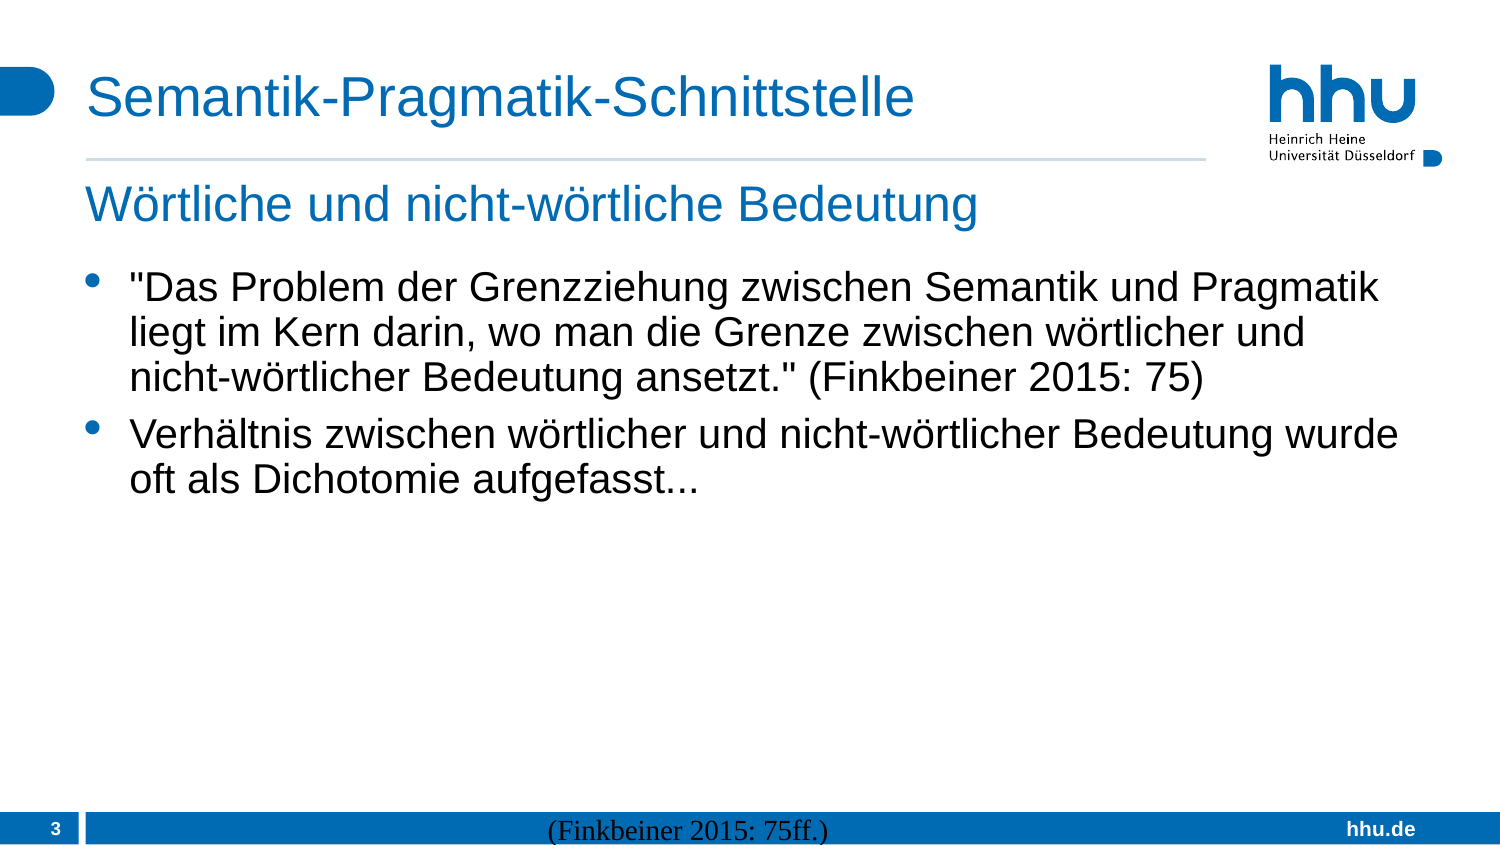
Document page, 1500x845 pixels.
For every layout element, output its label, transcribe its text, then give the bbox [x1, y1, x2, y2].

title Semantik-Pragmatik-Schnittstelle [86, 54, 1207, 129]
list Wörtliche und nicht-wörtliche Bedeutung [85, 178, 1415, 232]
slide_number 3 [5, 816, 62, 841]
list "Das Problem der Grenzziehung zwischen Semantik und Pragmatik liegt im Kern darin, wo man die Grenze zwischen wörtlicher und nicht-wörtlicher Bedeutung ansetzt." (Finkbeiner 2015: 75) Verhältnis zwischen wörtlicher und nicht-wörtlicher Bedeutung wurde oft als Dichotomie aufgefasst... [85, 253, 1415, 797]
footer (Finkbeiner 2015: 75ff.) [103, 816, 1273, 841]
